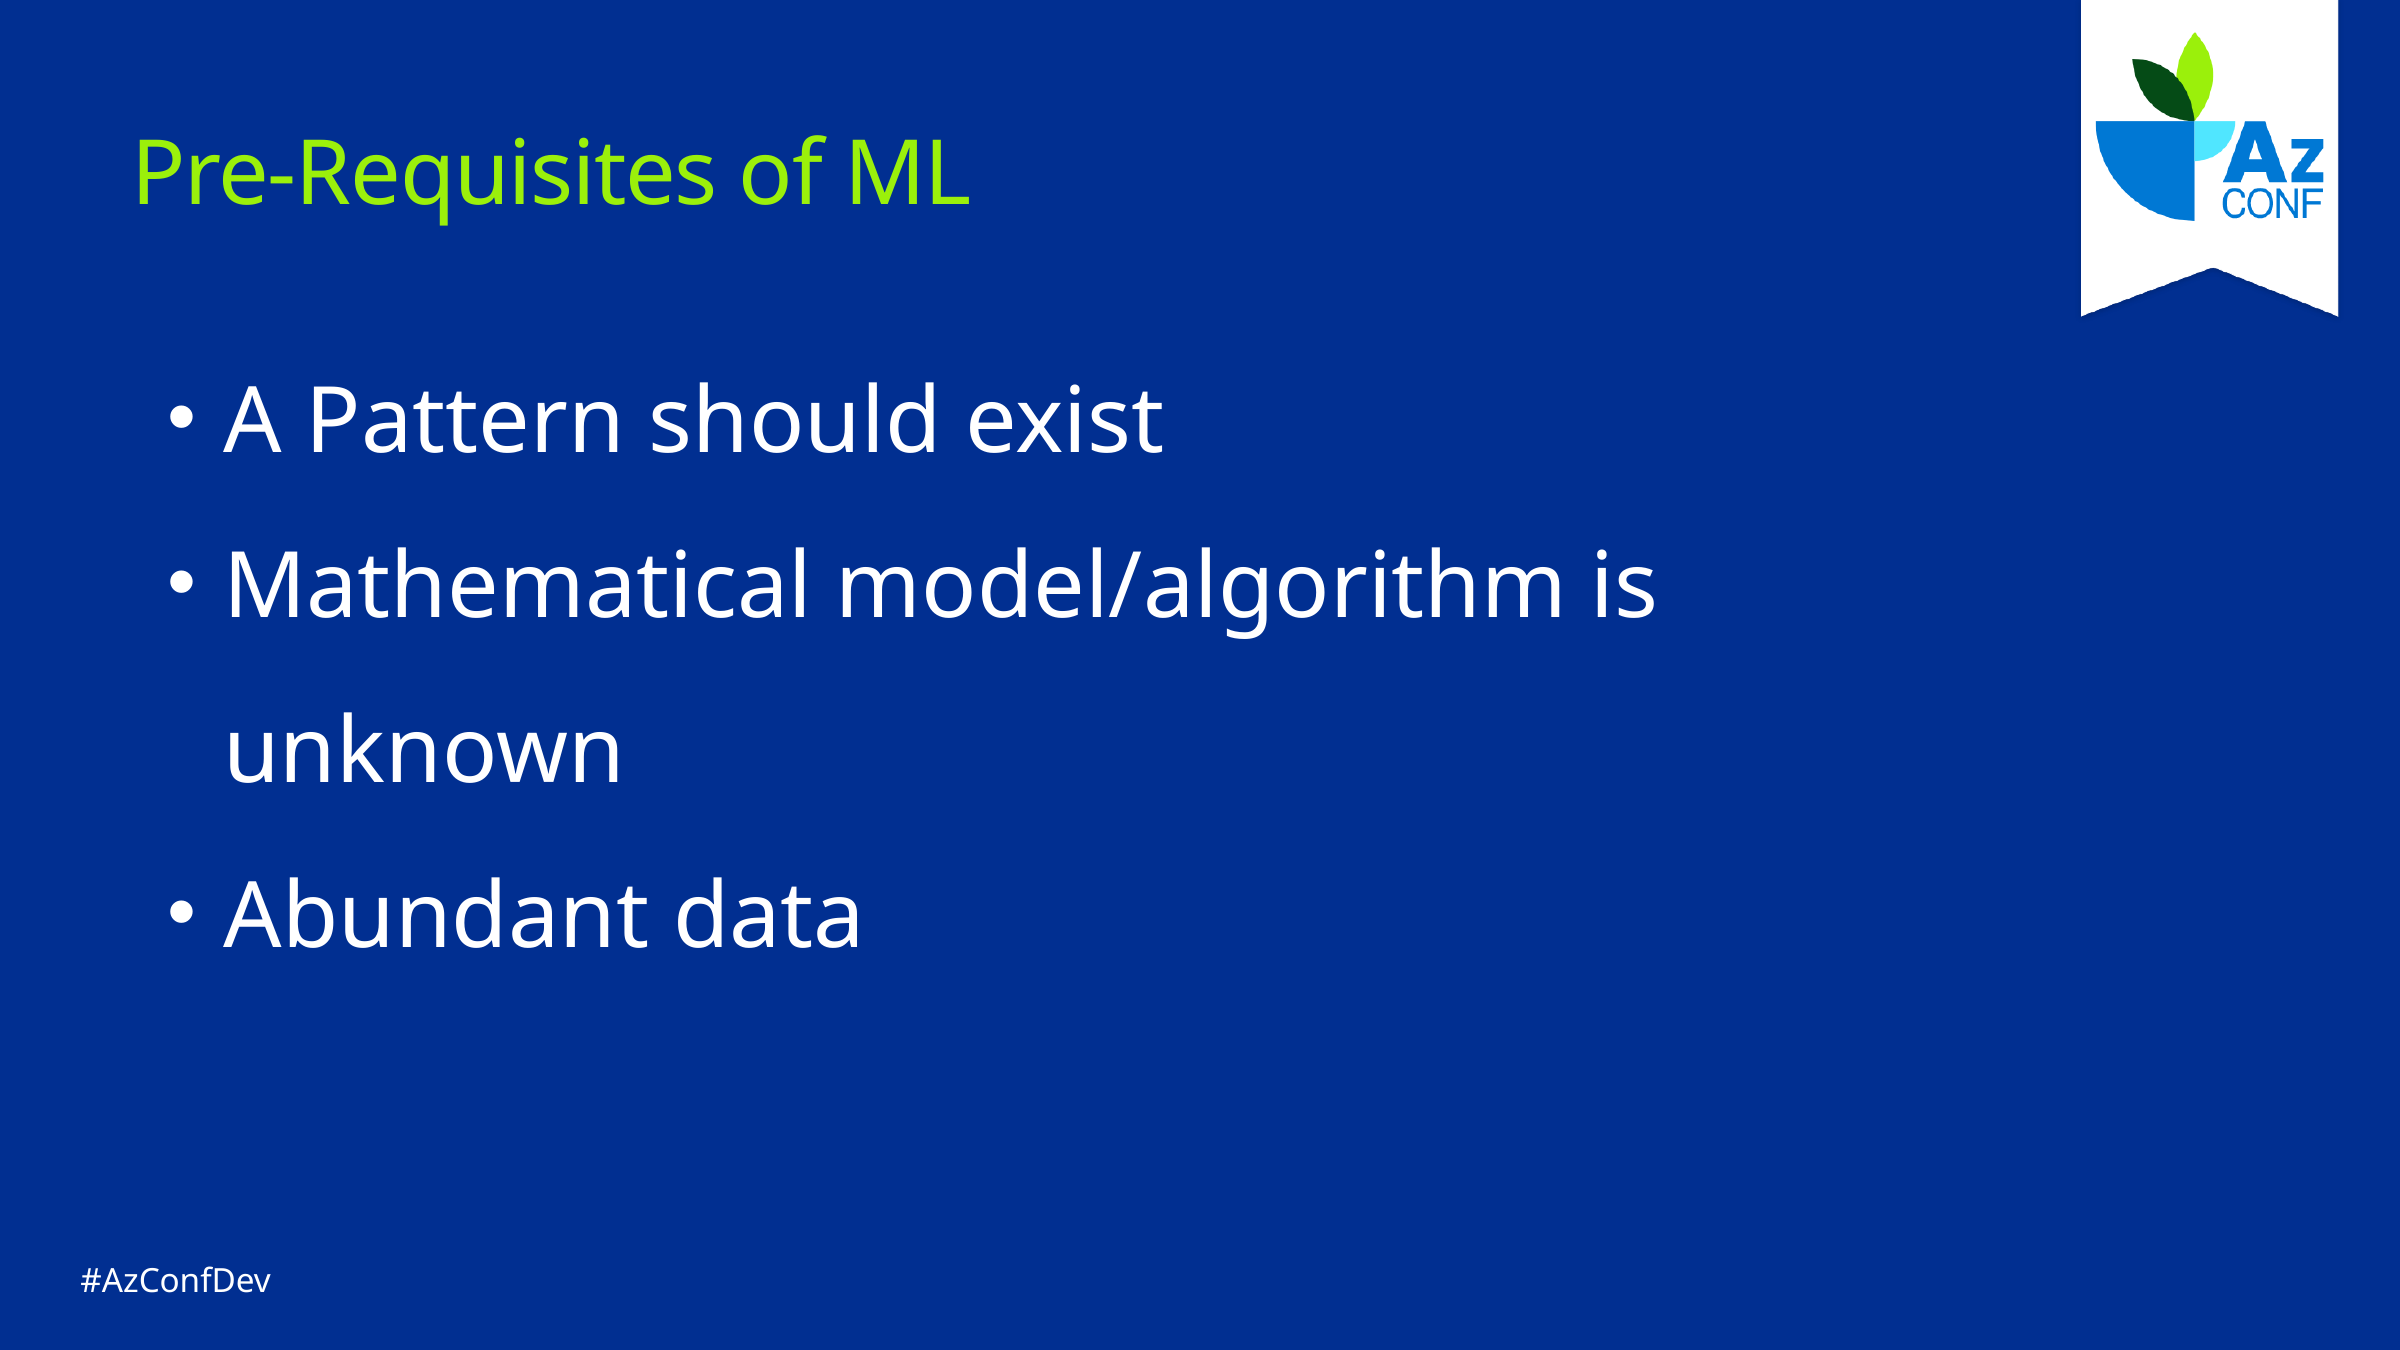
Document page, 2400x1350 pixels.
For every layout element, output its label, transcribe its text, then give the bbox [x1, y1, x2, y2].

title Pre-Requisites of ML [131, 125, 1992, 224]
list A Pattern should exist Mathematical model/algorithm is unknown Abundant data [167, 306, 1968, 786]
picture [2073, 0, 2346, 326]
